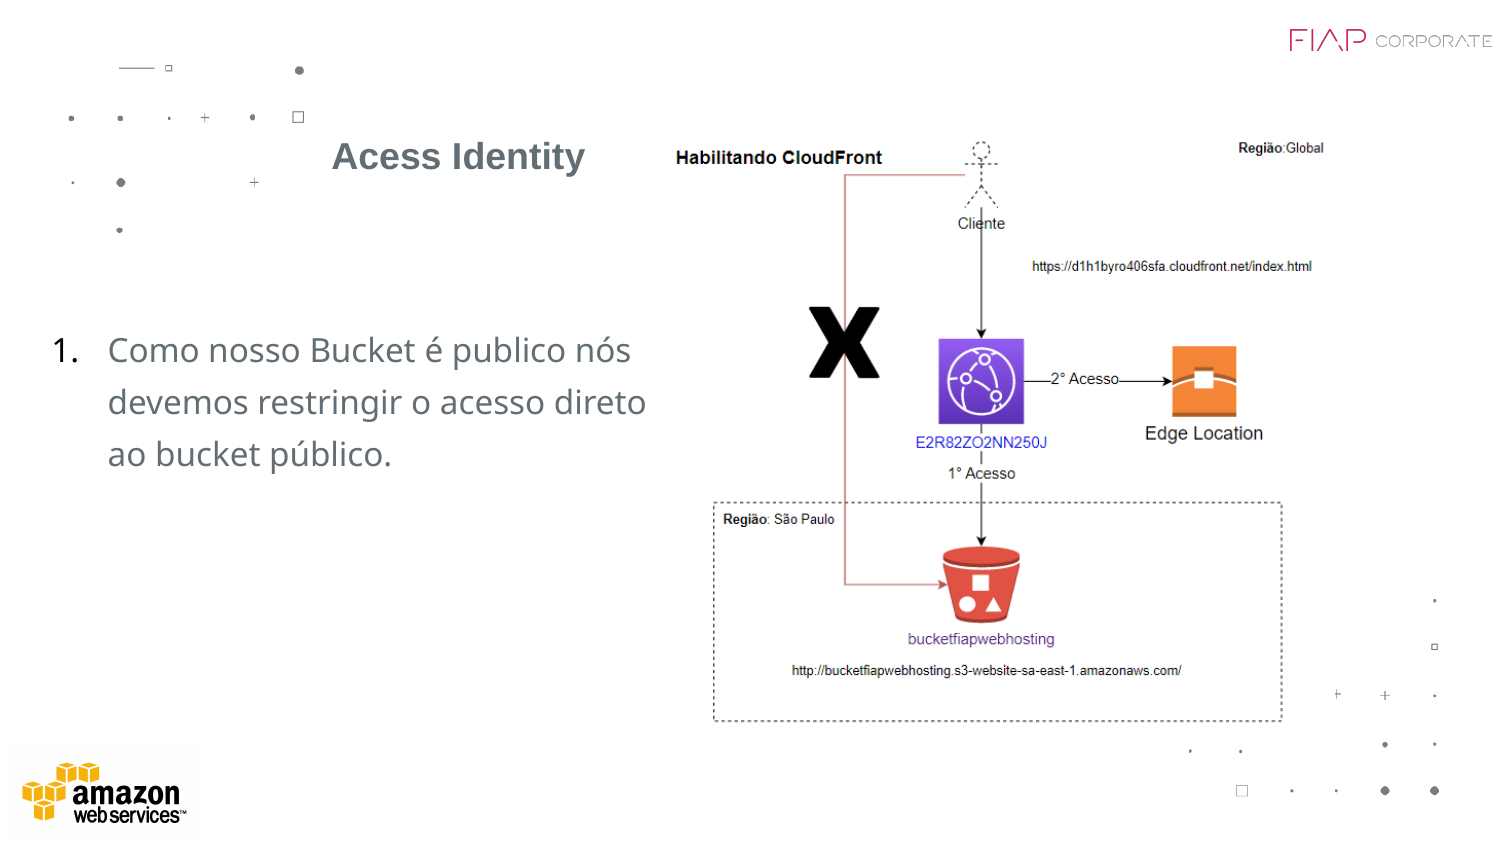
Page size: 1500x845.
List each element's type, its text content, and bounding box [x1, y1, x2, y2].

picture [4, 16, 1500, 845]
text_box Como nosso Bucket é publico nós devemos restringir o acesso direto ao bucket público. [36, 309, 659, 533]
text_box Acess Identity [316, 120, 1387, 185]
